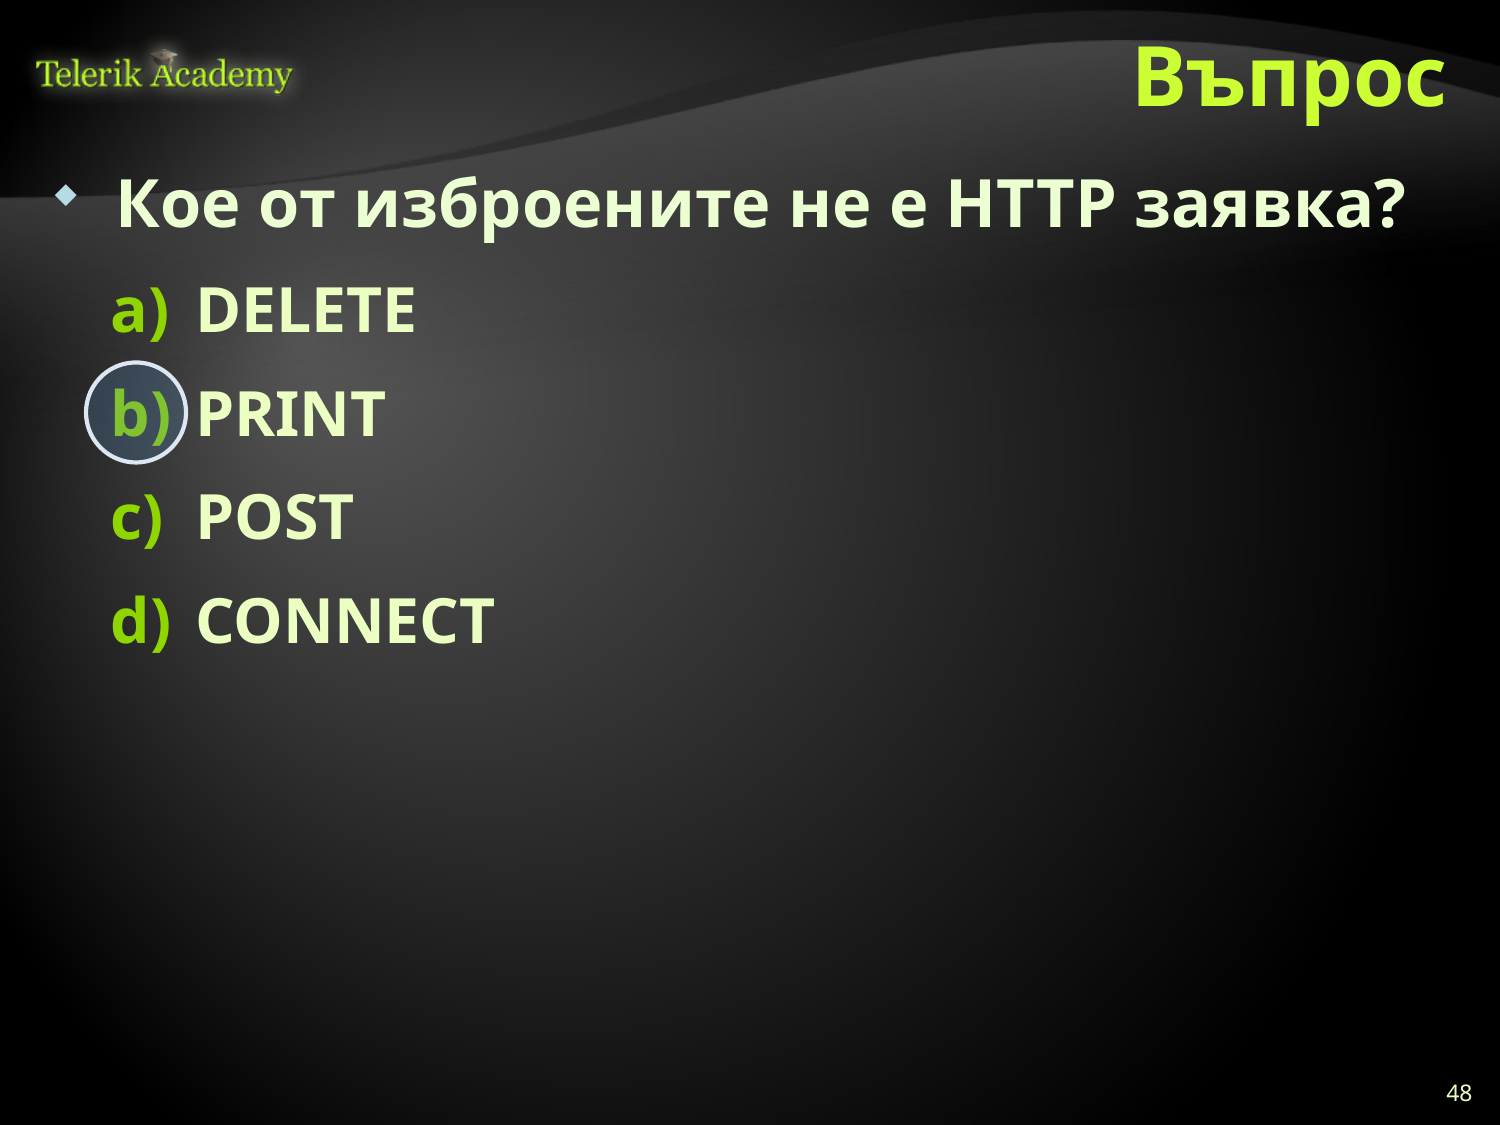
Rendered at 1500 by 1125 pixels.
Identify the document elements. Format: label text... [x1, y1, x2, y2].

picture [0, 0, 1500, 1125]
text_box [83, 360, 189, 465]
list Кое от изброените не е HTTP заявка? DELETE PRINT POST CONNECT [37, 149, 1463, 1075]
slide_number 48 [1412, 1074, 1488, 1113]
title Въпрос [300, 12, 1463, 149]
